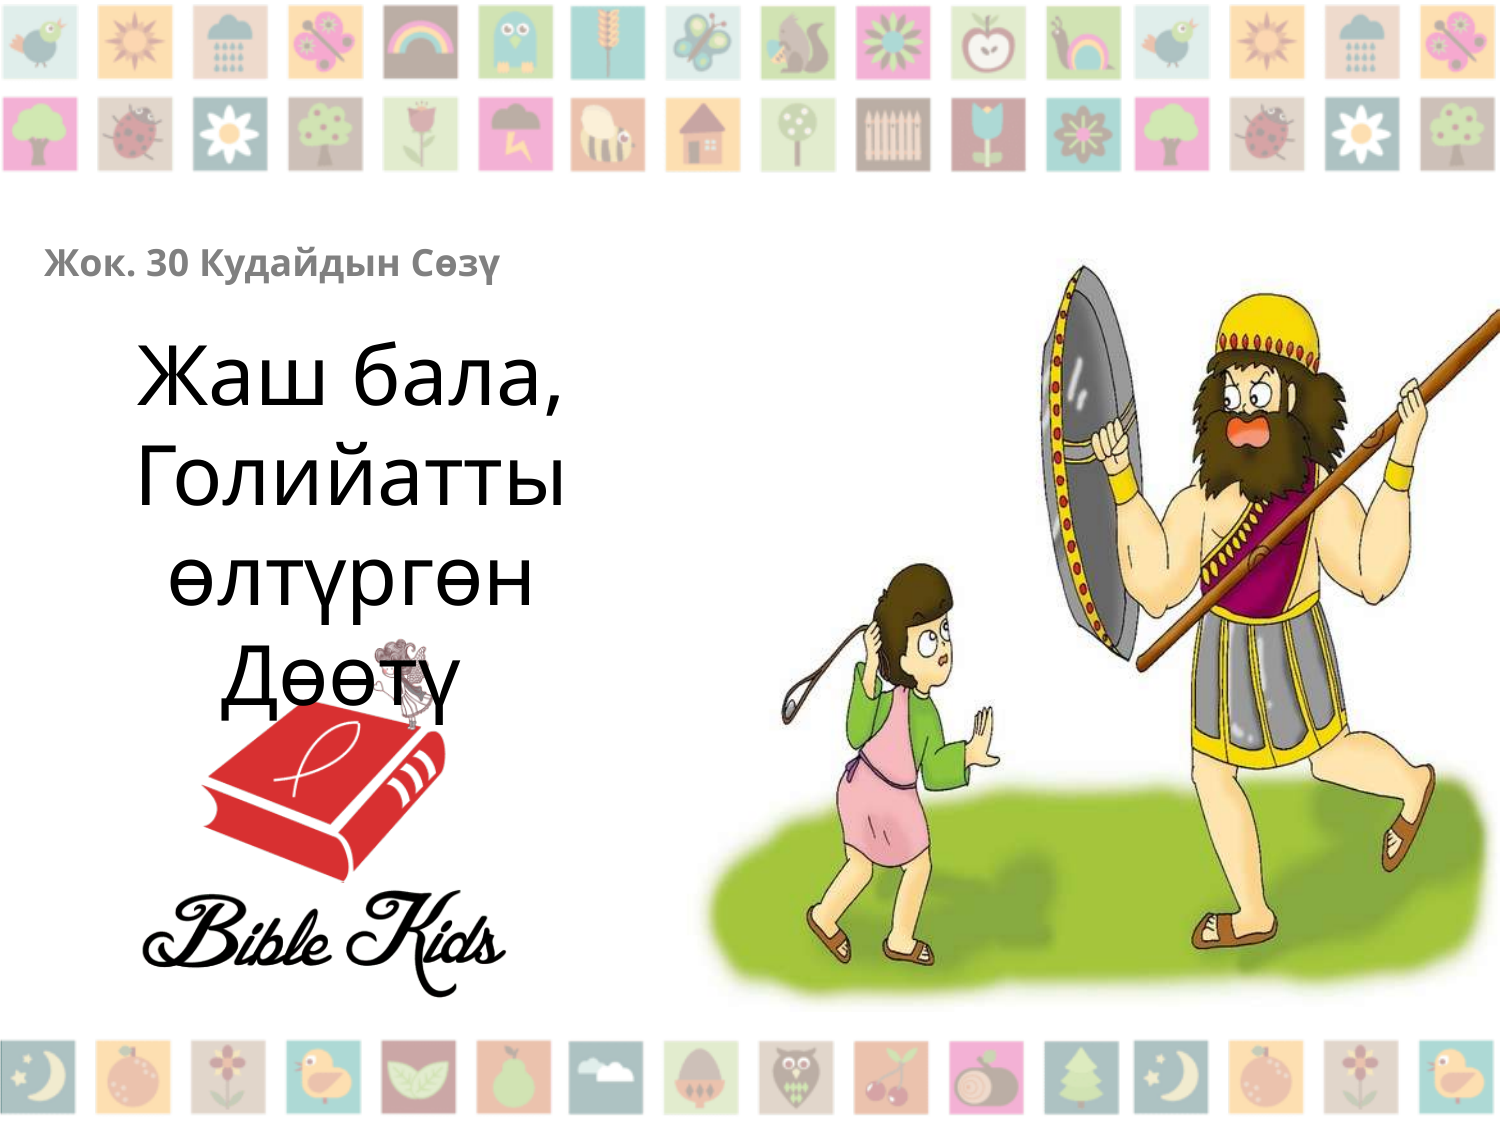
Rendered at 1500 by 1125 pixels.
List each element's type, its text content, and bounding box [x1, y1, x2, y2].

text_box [0, 1028, 1500, 1118]
text_box Жаш бала, Голийатты өлтүргөн Дөөтү [29, 314, 661, 830]
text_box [0, 3, 1500, 181]
picture [117, 600, 544, 1027]
text_box Жок. 30 Кудайдын Сөзү [29, 231, 526, 292]
picture [666, 196, 1500, 1013]
